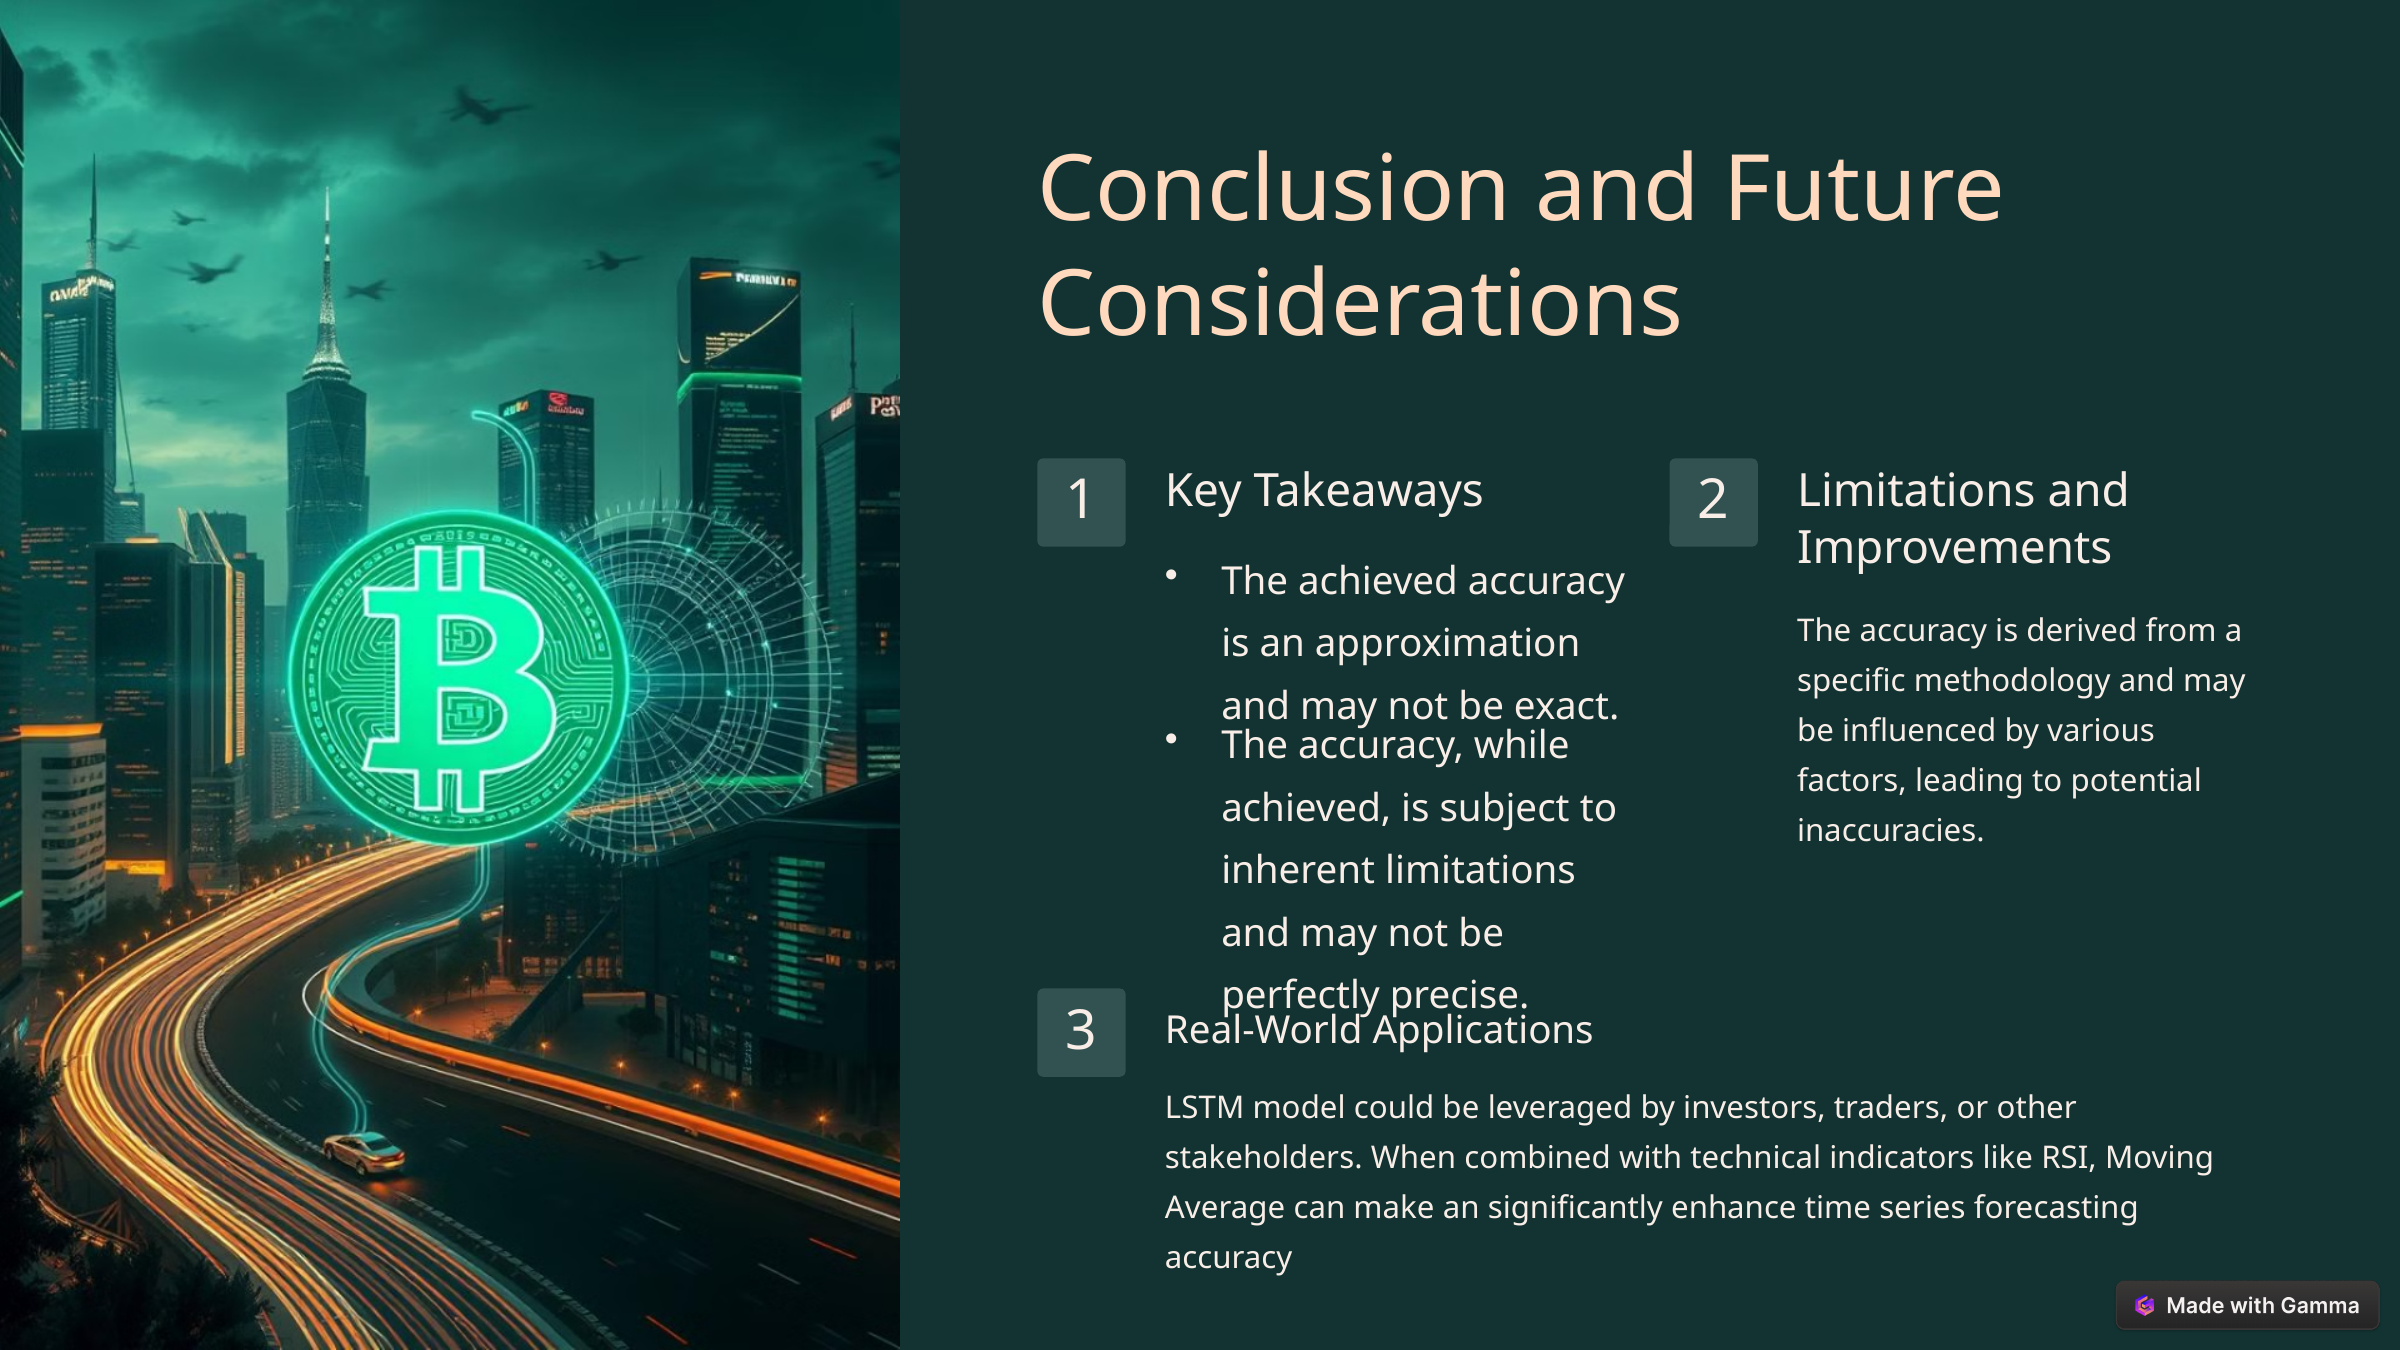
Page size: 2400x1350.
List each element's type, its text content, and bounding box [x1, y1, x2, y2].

text_box The achieved accuracy is an approximation and may not be exact. [1164, 539, 1631, 691]
text_box Limitations and Improvements [1797, 458, 2263, 574]
text_box [1037, 458, 1126, 547]
picture [2106, 1271, 2389, 1339]
text_box [1669, 458, 1758, 547]
text_box The accuracy is derived from a specific methodology and may be influenced by various factors, leading to potential inaccuracies. [1797, 597, 2263, 799]
picture [0, 0, 900, 1350]
text_box Conclusion and Future Considerations [1037, 124, 2263, 356]
text_box [1037, 988, 1126, 1077]
text_box The accuracy, while achieved, is subject to inherent limitations and may not be perfectly precise. [1164, 704, 1631, 906]
text_box LSTM model could be leveraged by investors, traders, or other stakeholders. When combined with technical indicators like RSI, Moving Average can make an significantly enhance time series forecasting accuracy [1165, 1074, 2263, 1226]
text_box 1 [1071, 474, 1092, 531]
text_box 3 [1066, 1004, 1097, 1061]
text_box Key Takeaways [1165, 458, 1627, 517]
text_box 2 [1698, 474, 1729, 531]
text_box Real-World Applications [1165, 988, 2263, 1052]
